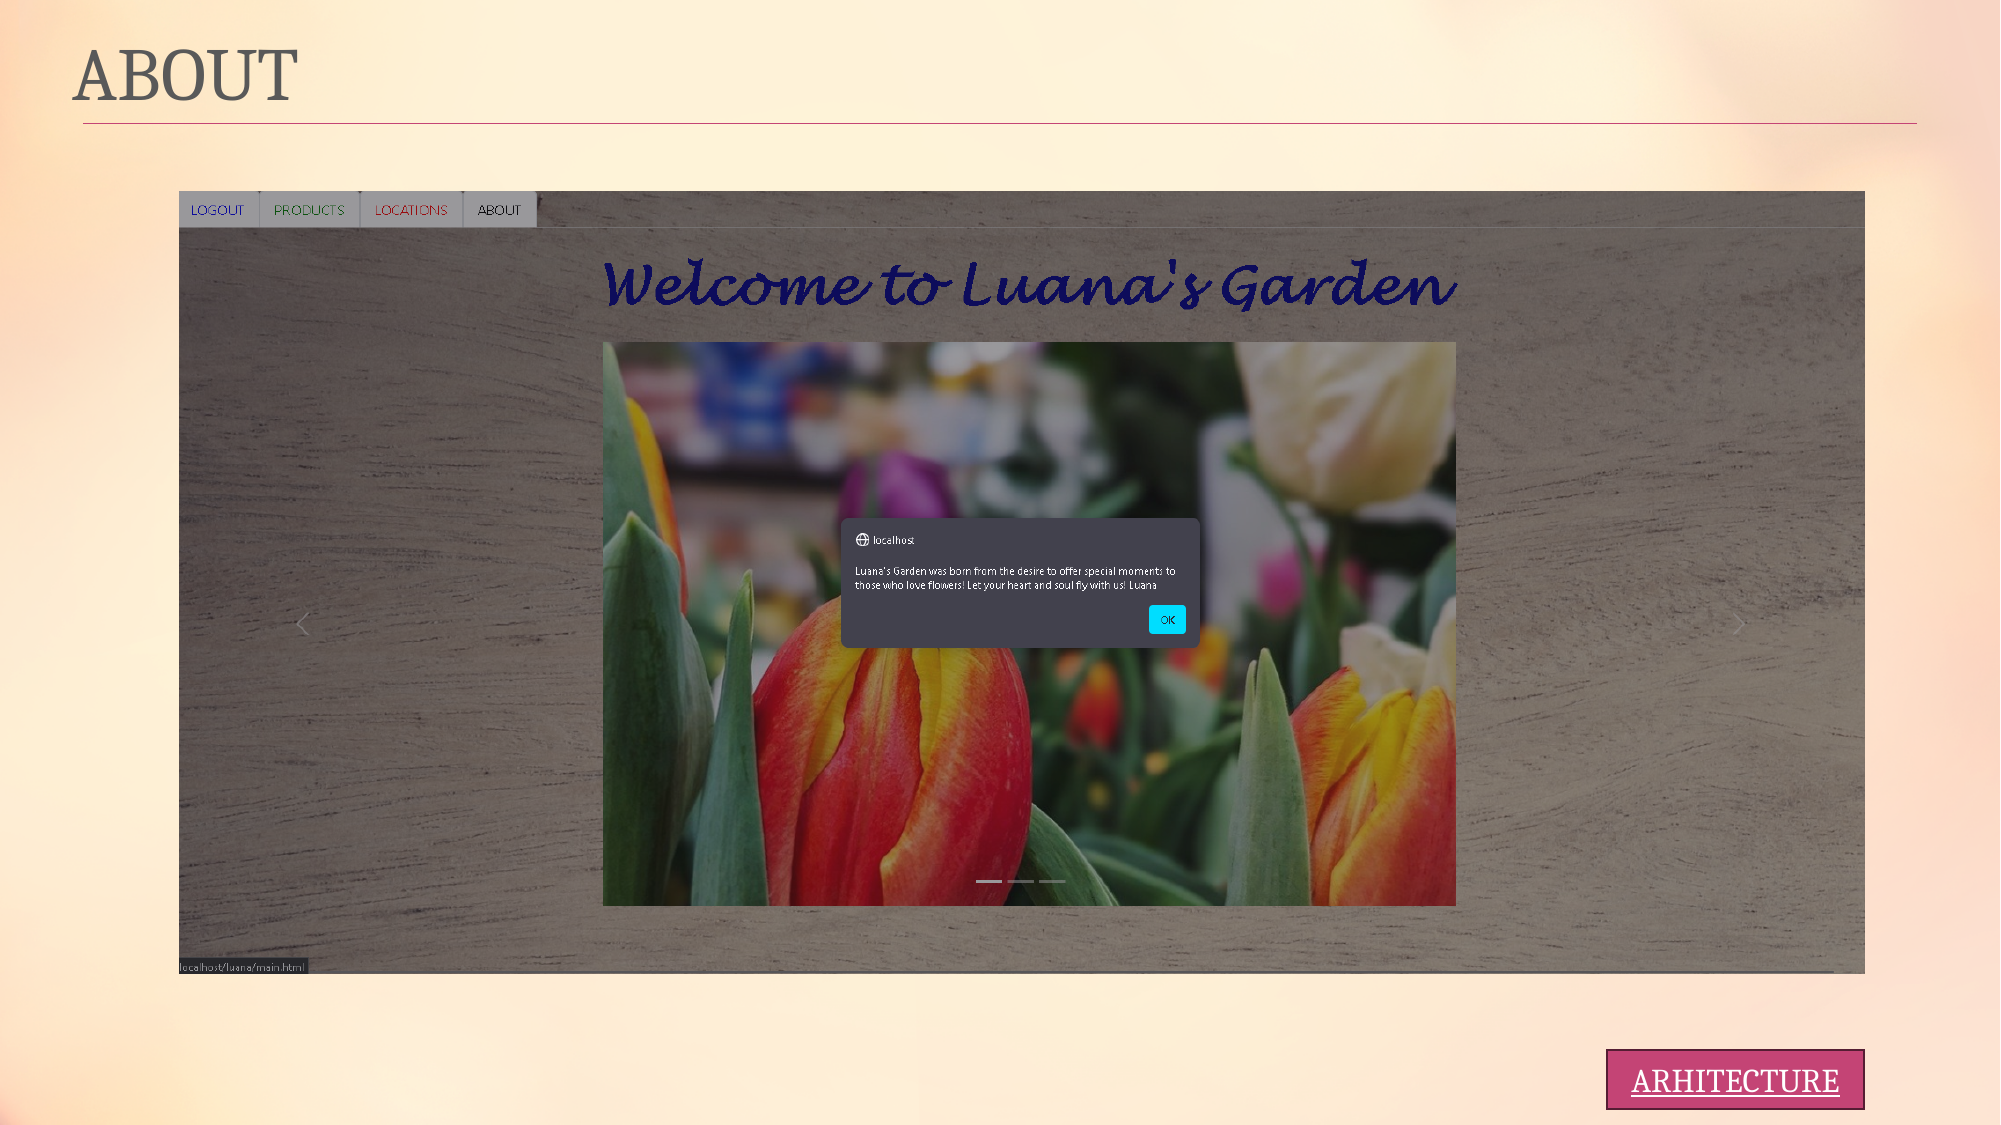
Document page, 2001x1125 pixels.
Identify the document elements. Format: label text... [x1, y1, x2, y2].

text_box ABOUT [58, 17, 1865, 123]
picture [0, 0, 2001, 1125]
text_box ARHITECTURE [1606, 1049, 1865, 1110]
